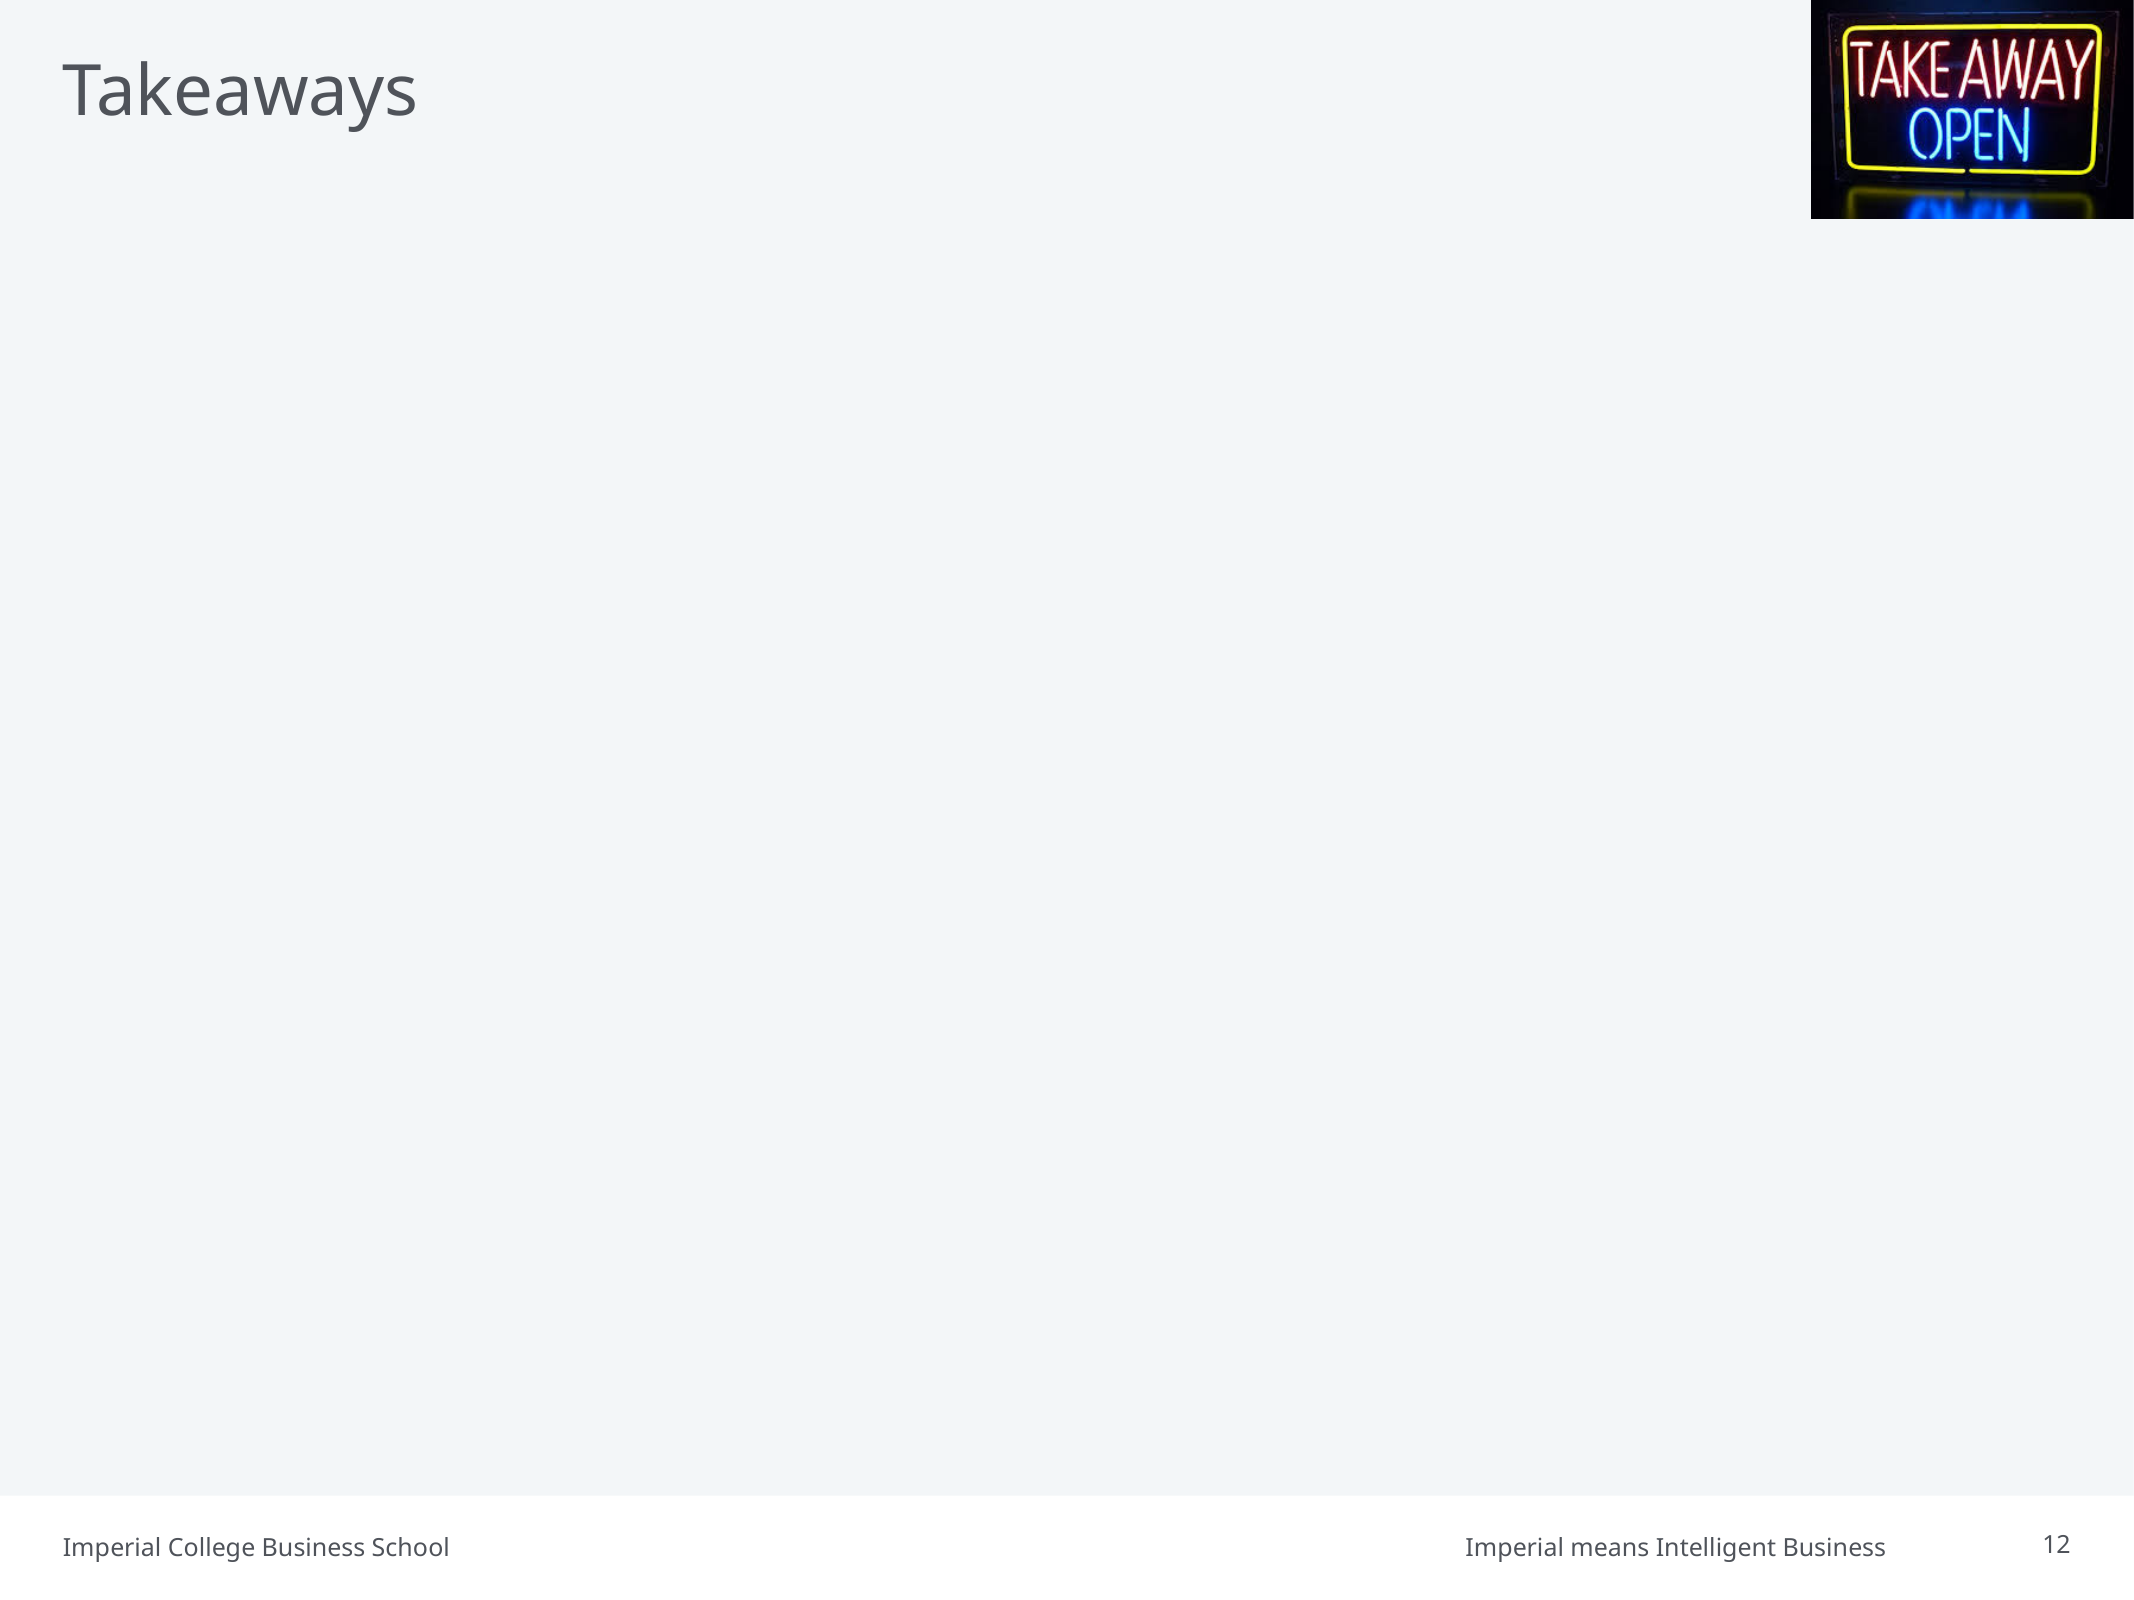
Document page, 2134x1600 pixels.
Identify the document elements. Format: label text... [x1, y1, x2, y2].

picture [1811, 0, 2134, 219]
title Takeaways [62, 50, 1811, 195]
